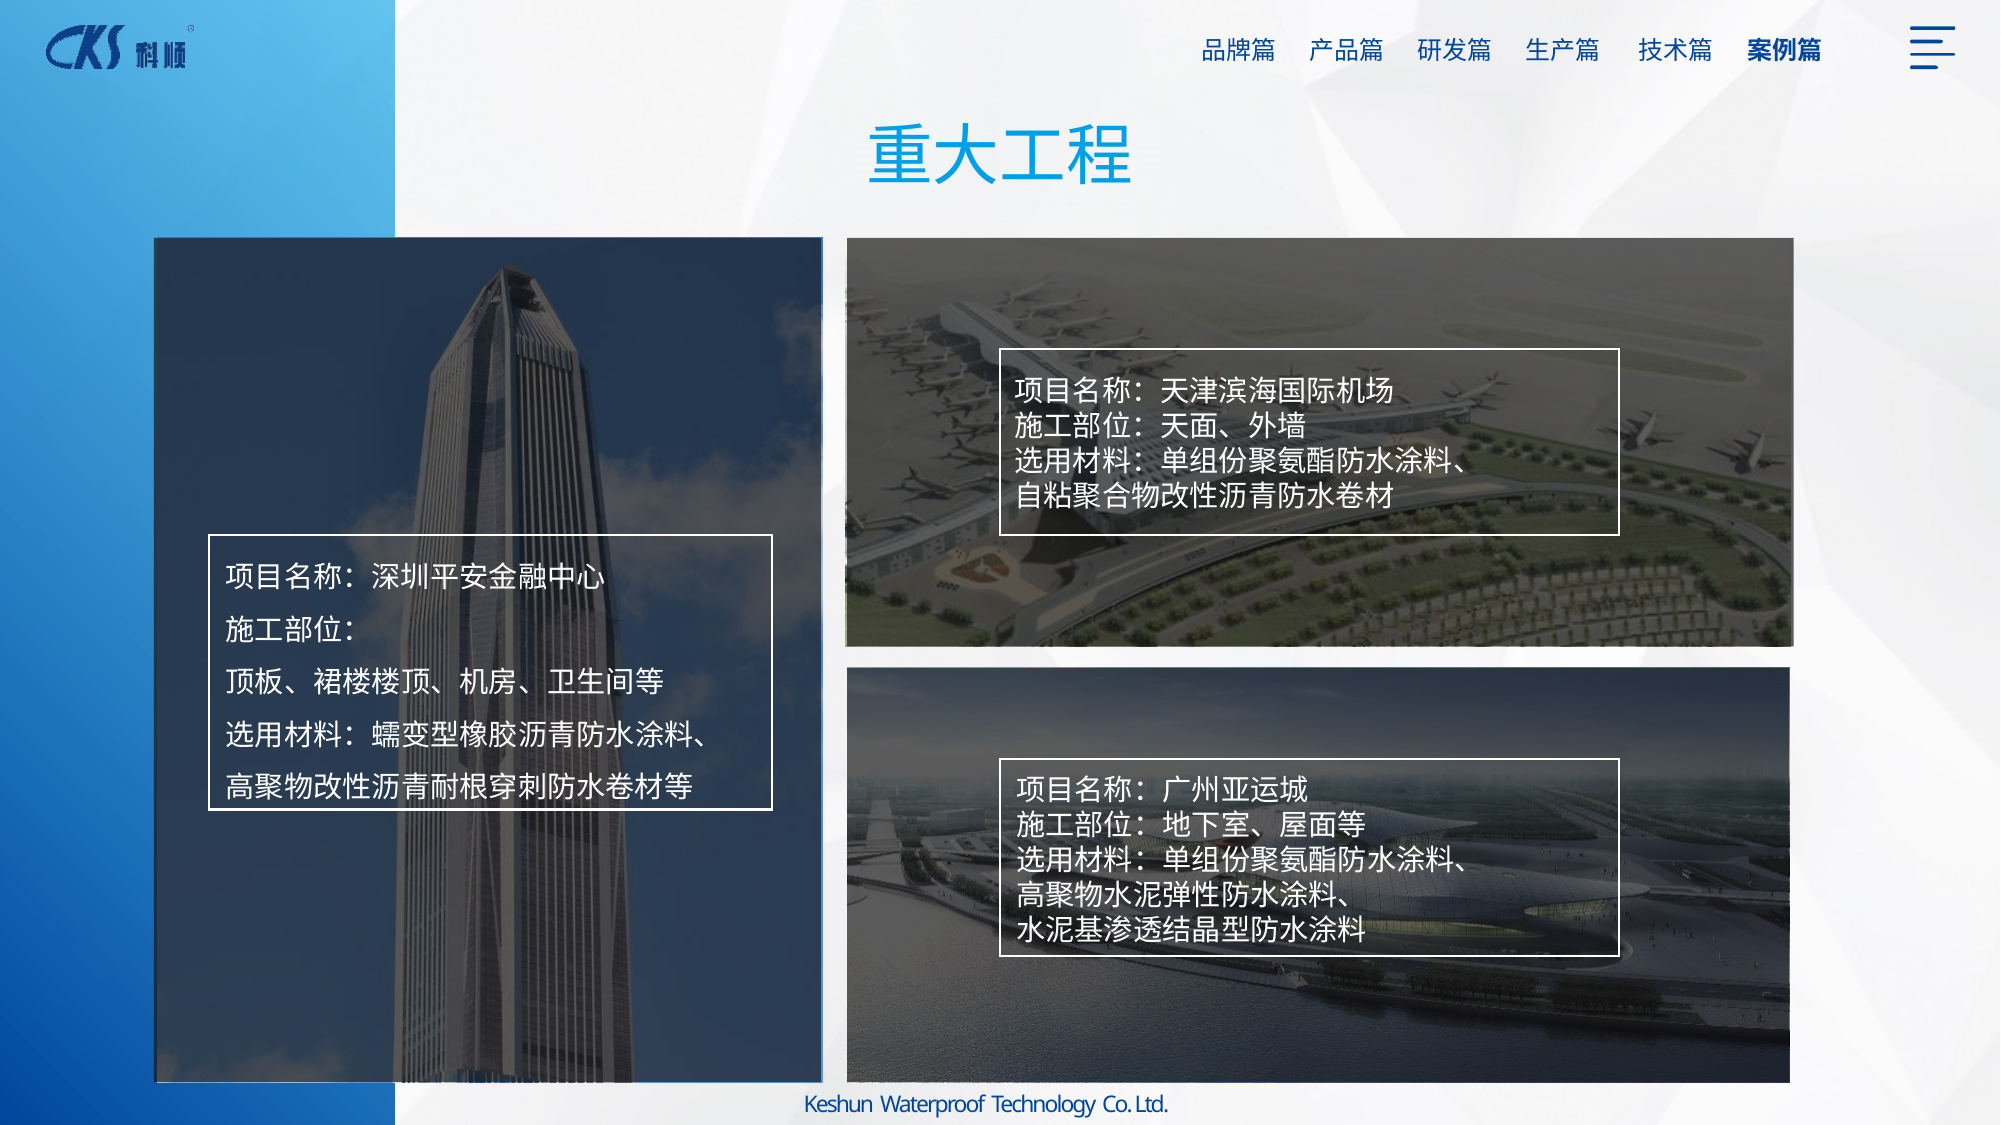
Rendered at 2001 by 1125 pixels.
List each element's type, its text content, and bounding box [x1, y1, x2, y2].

picture [157, 0, 2001, 1125]
text_box [1791, 237, 1795, 647]
text_box 重大工程 [0, 105, 2000, 200]
text_box [0, 0, 396, 105]
text_box [0, 200, 396, 1125]
text_box [153, 237, 157, 1083]
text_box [44, 24, 1956, 103]
